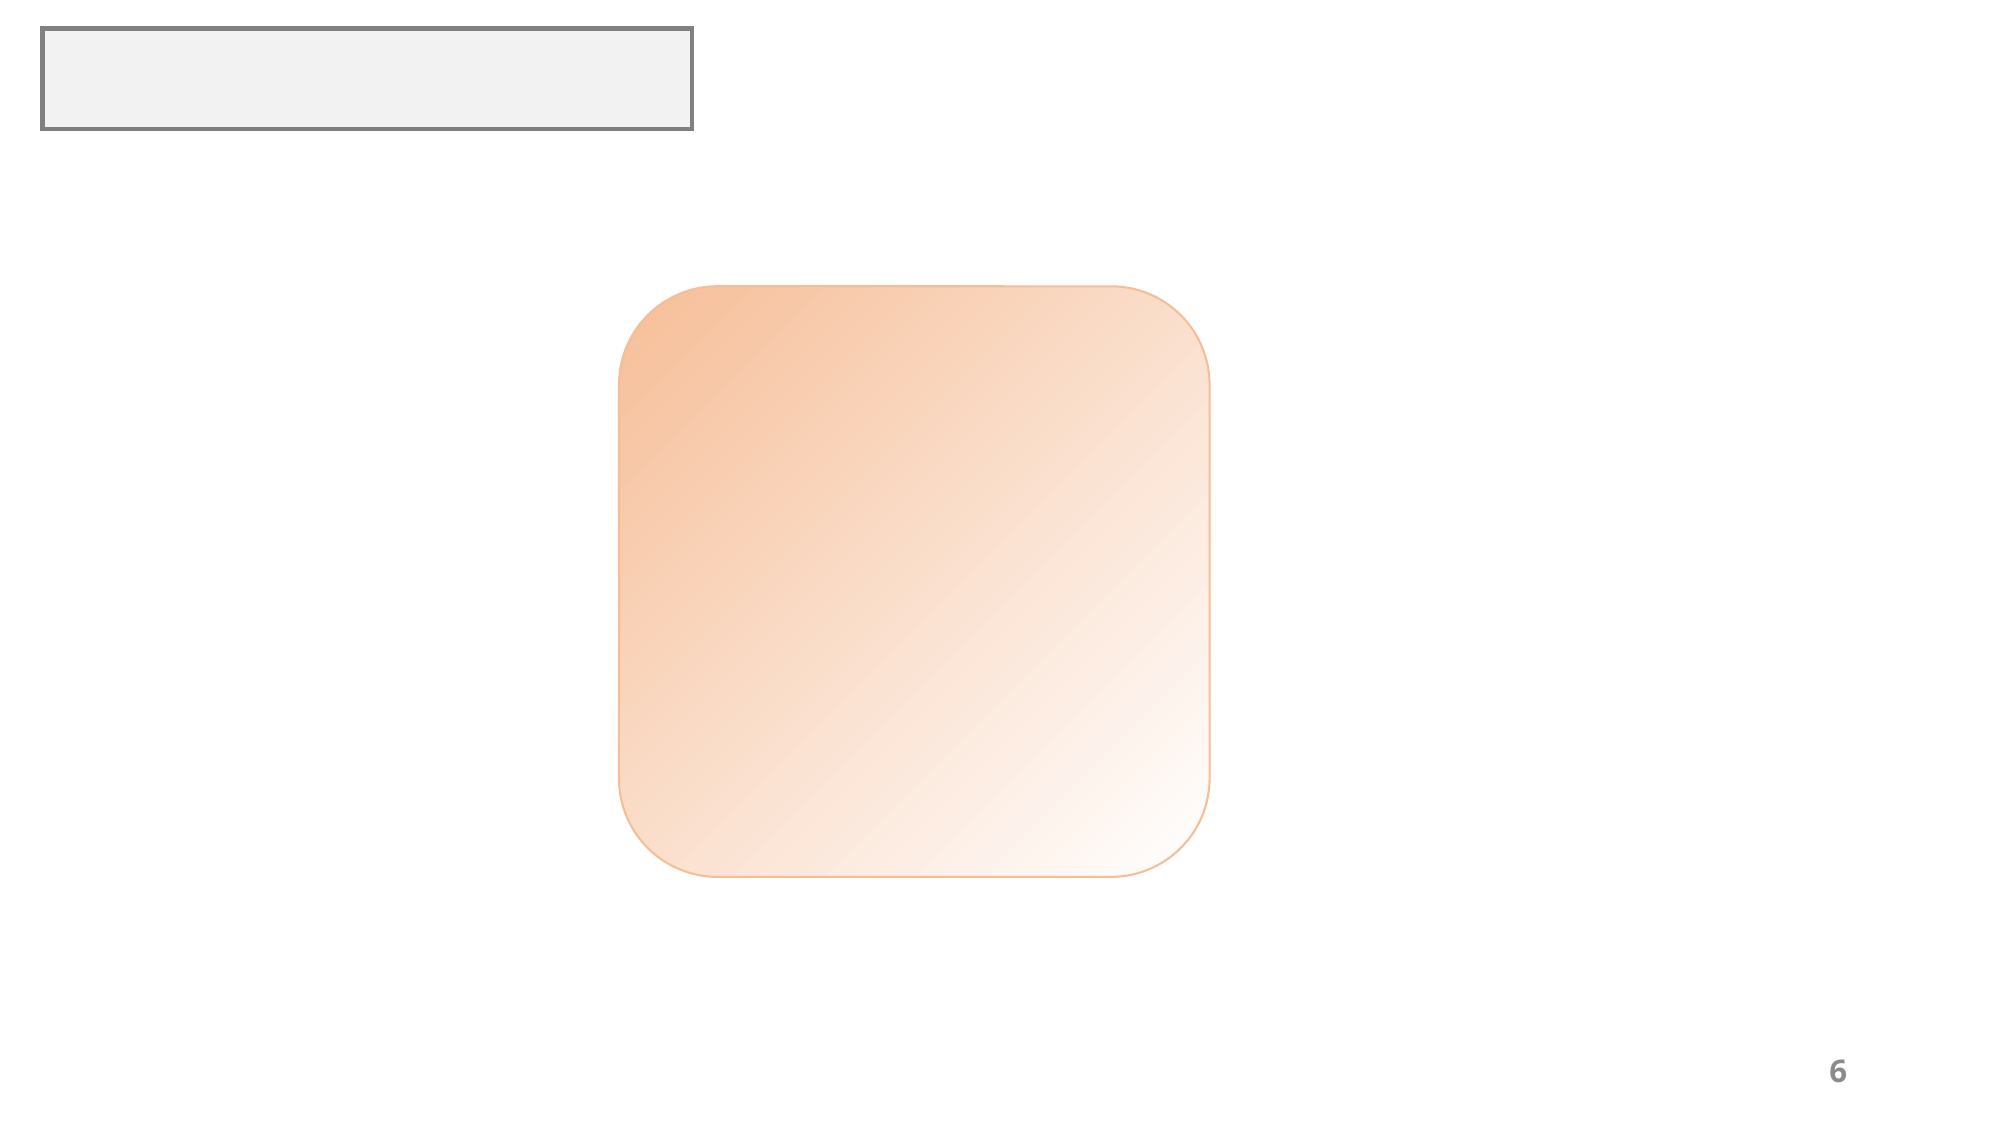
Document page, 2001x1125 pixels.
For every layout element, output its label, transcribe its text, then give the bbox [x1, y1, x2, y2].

text_box [617, 285, 1211, 878]
slide_number 6 [1412, 1042, 1863, 1103]
